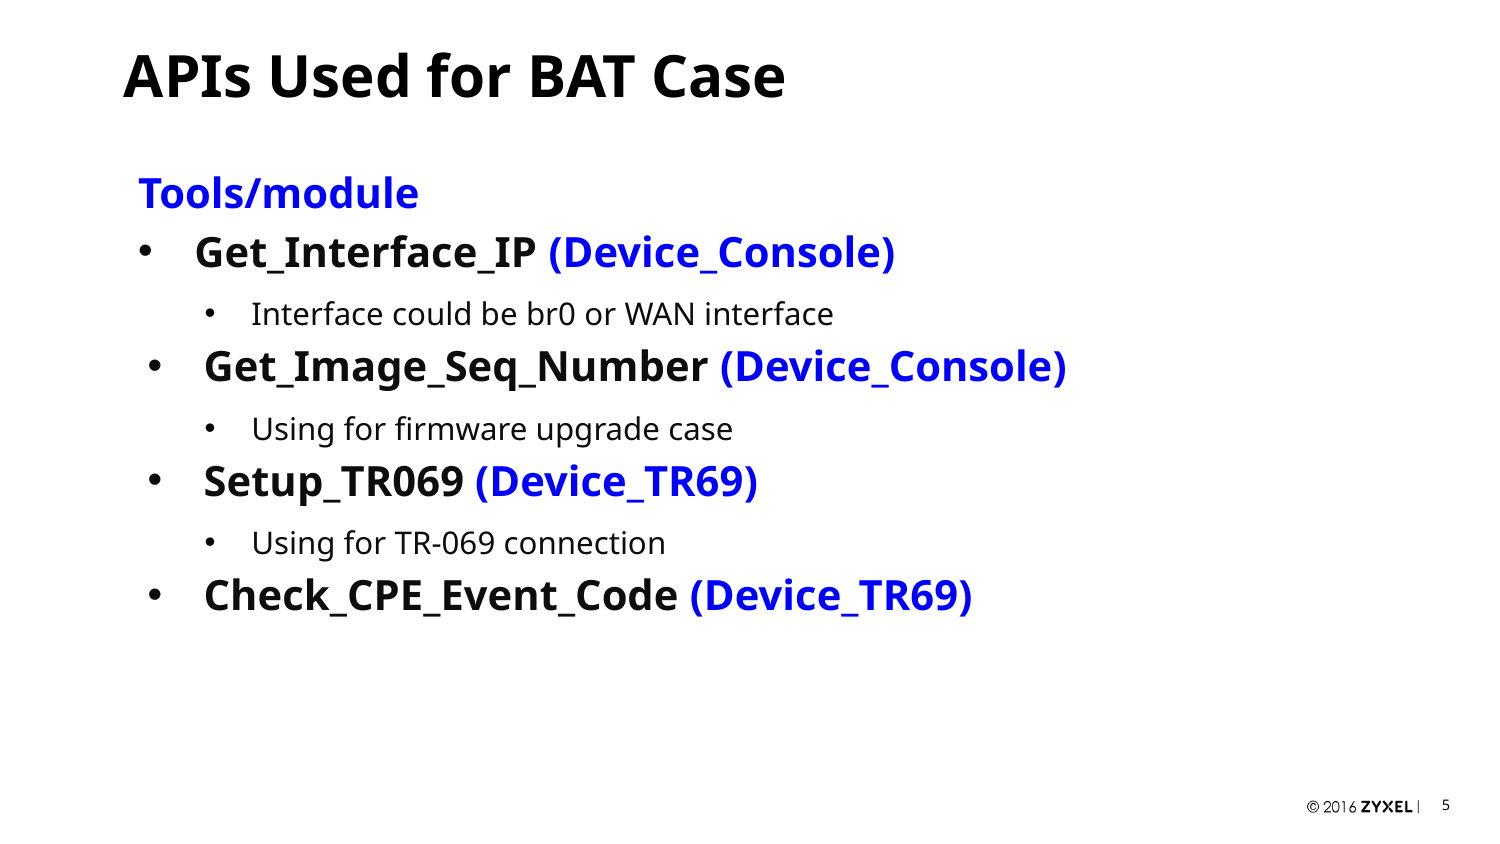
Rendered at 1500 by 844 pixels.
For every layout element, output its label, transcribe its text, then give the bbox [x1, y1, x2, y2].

title APIs Used for BAT Case [123, 46, 1376, 112]
picture [1307, 798, 1423, 817]
list Tools/module Get_Interface_IP (Device_Console) Interface could be br0 or WAN interface Get_Image_Seq_Number (Device_Console) Using for firmware upgrade case Setup_TR069 (Device_TR69) Using for TR-069 connection Check_CPE_Event_Code (Device_TR69) [123, 159, 1375, 790]
